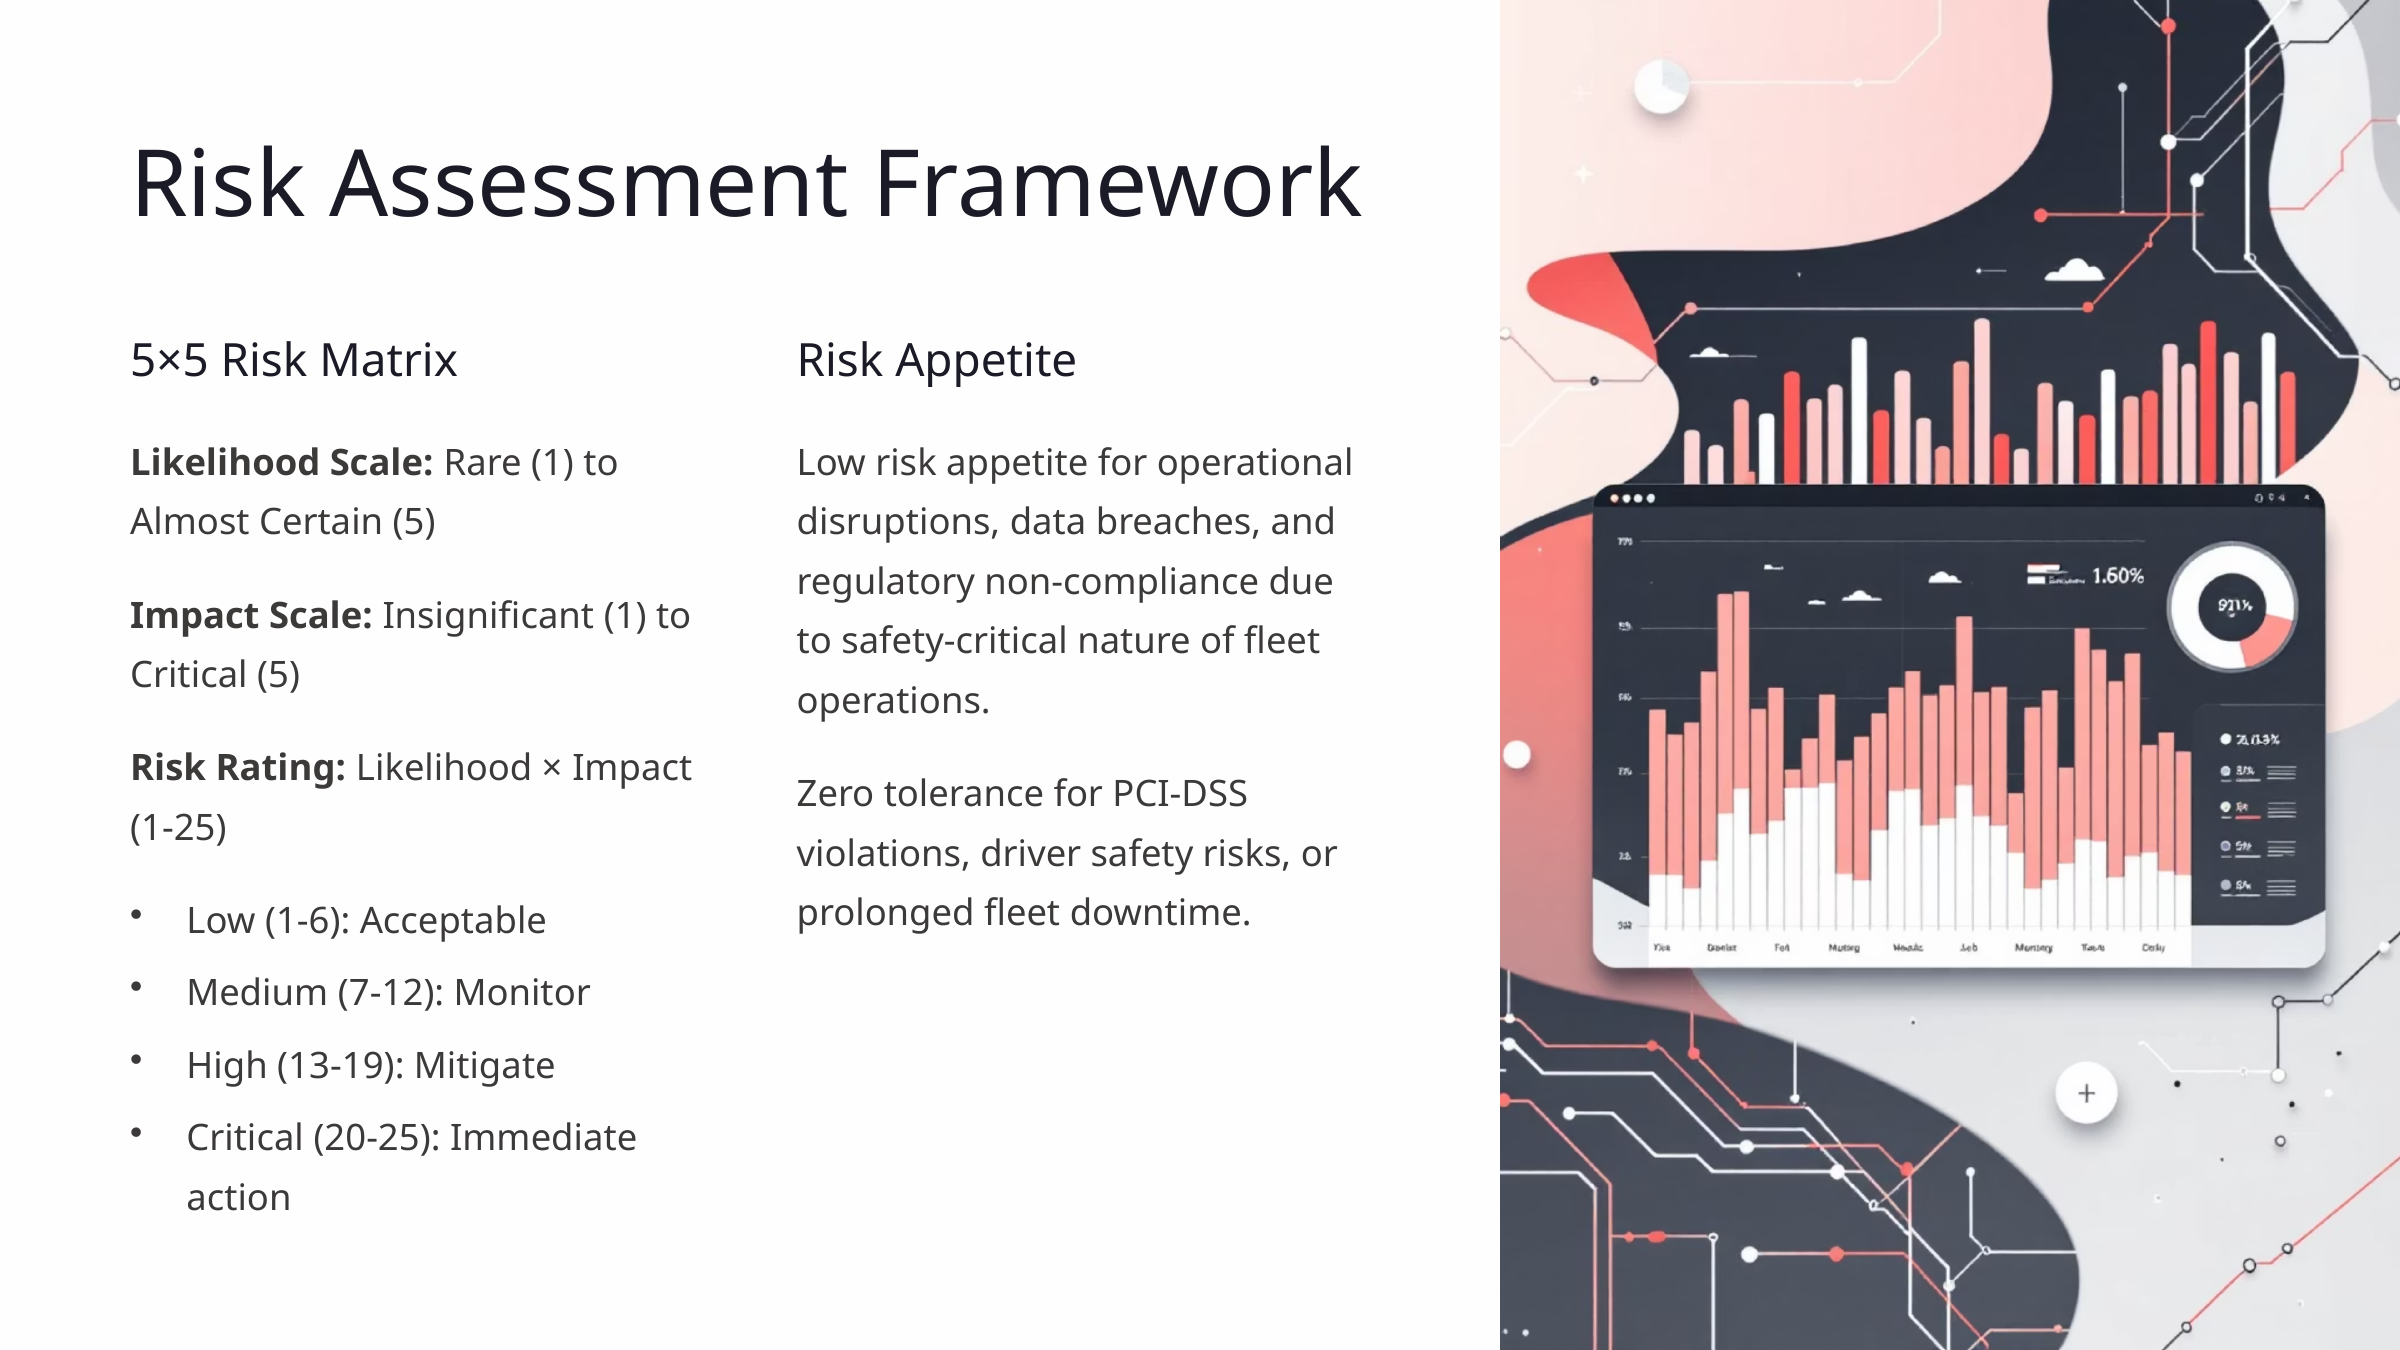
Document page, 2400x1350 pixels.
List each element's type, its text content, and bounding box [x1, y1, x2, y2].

text_box Medium (7-12): Monitor [130, 953, 705, 1014]
text_box Risk Rating: Likelihood × Impact (1-25) [130, 728, 705, 848]
text_box Impact Scale: Insignificant (1) to Critical (5) [130, 576, 705, 696]
text_box Low risk appetite for operational disruptions, data breaches, and regulatory non-compliance due to safety-critical nature of fleet operations. [796, 423, 1371, 722]
text_box Likelihood Scale: Rare (1) to Almost Certain (5) [130, 423, 705, 543]
text_box 5×5 Risk Matrix [130, 328, 596, 387]
picture [1499, 0, 2400, 1350]
text_box Zero tolerance for PCI-DSS violations, driver safety risks, or prolonged fleet downtime. [796, 754, 1371, 934]
text_box High (13-19): Mitigate [130, 1026, 705, 1086]
text_box Critical (20-25): Immediate action [130, 1098, 705, 1218]
text_box Risk Appetite [796, 328, 1262, 387]
text_box Risk Assessment Framework [130, 119, 1356, 236]
text_box Low (1-6): Acceptable [130, 881, 705, 941]
